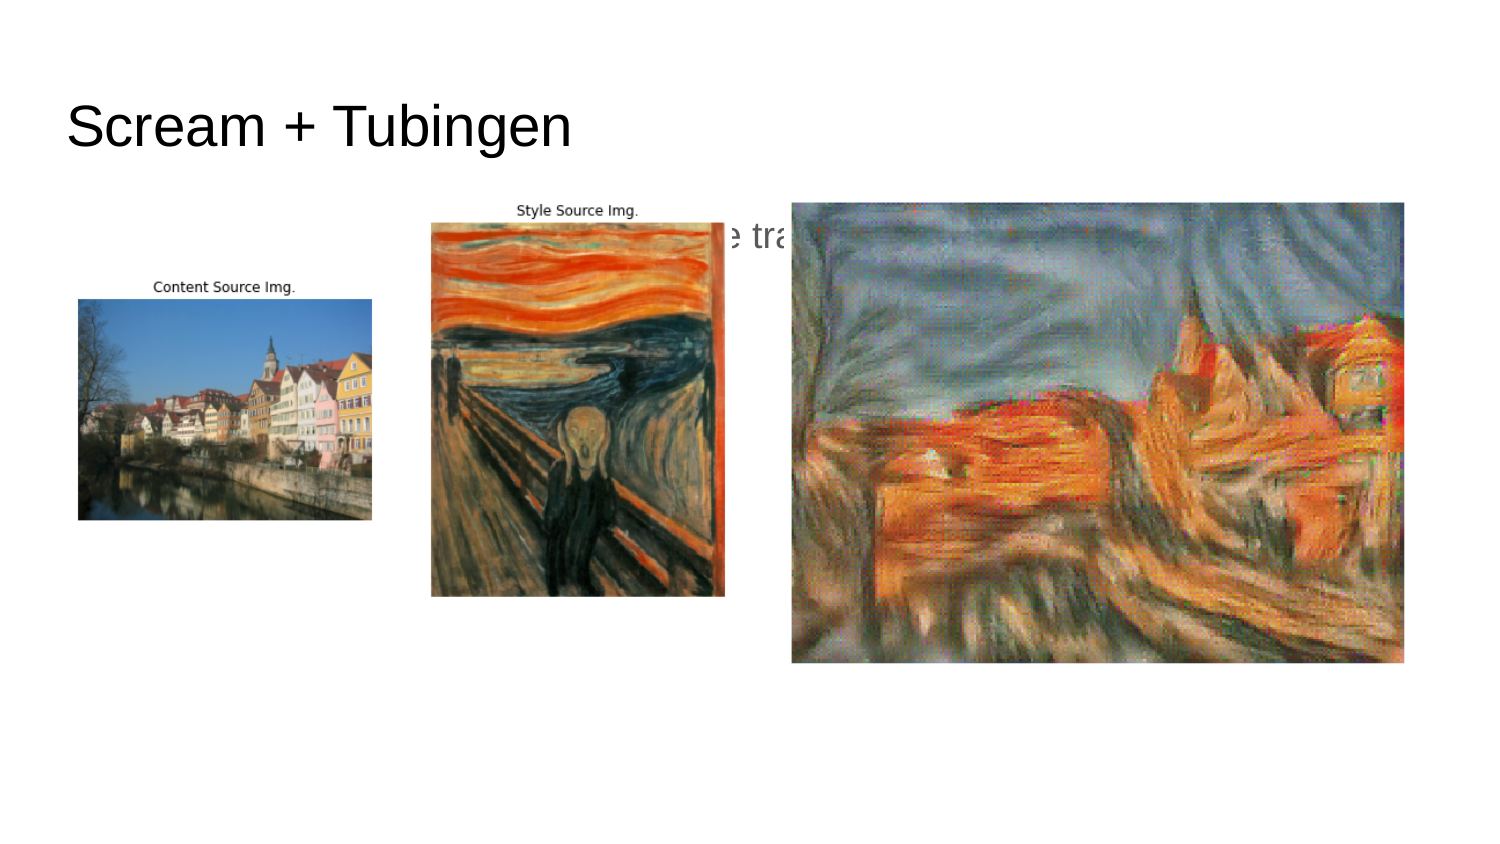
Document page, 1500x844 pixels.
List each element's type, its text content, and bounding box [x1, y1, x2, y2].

title Scream + Tubingen [51, 72, 1449, 167]
picture [783, 195, 1412, 671]
list Include both original images and the transferred image [51, 189, 1449, 750]
picture [69, 195, 732, 605]
